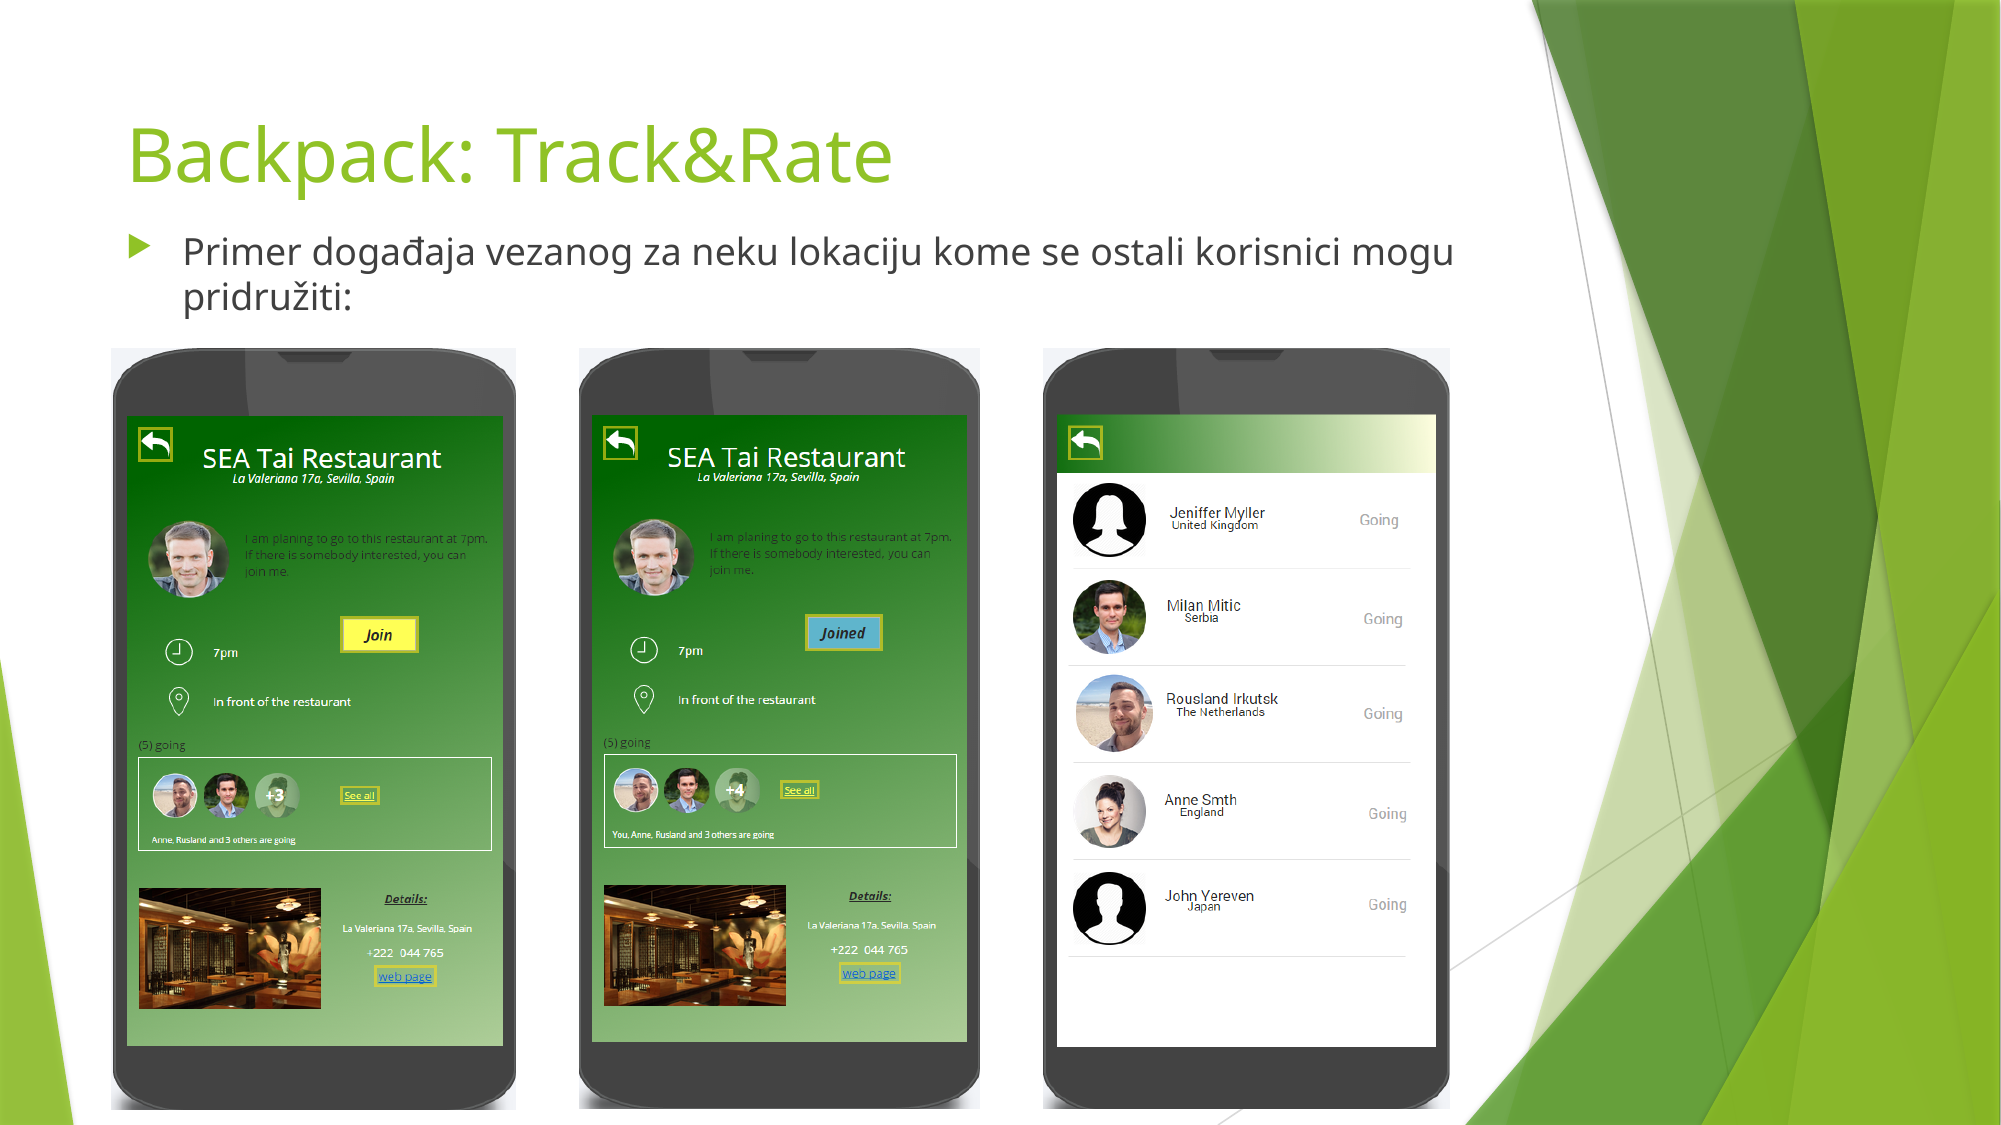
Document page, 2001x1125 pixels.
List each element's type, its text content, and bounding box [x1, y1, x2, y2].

picture [1043, 347, 1450, 1110]
list Primer događaja vezanog za neku lokaciju kome se ostali korisnici mogu pridružiti: [111, 220, 1522, 857]
picture [110, 347, 517, 1110]
picture [578, 347, 981, 1110]
title Backpack: Track&Rate [111, 99, 1522, 220]
